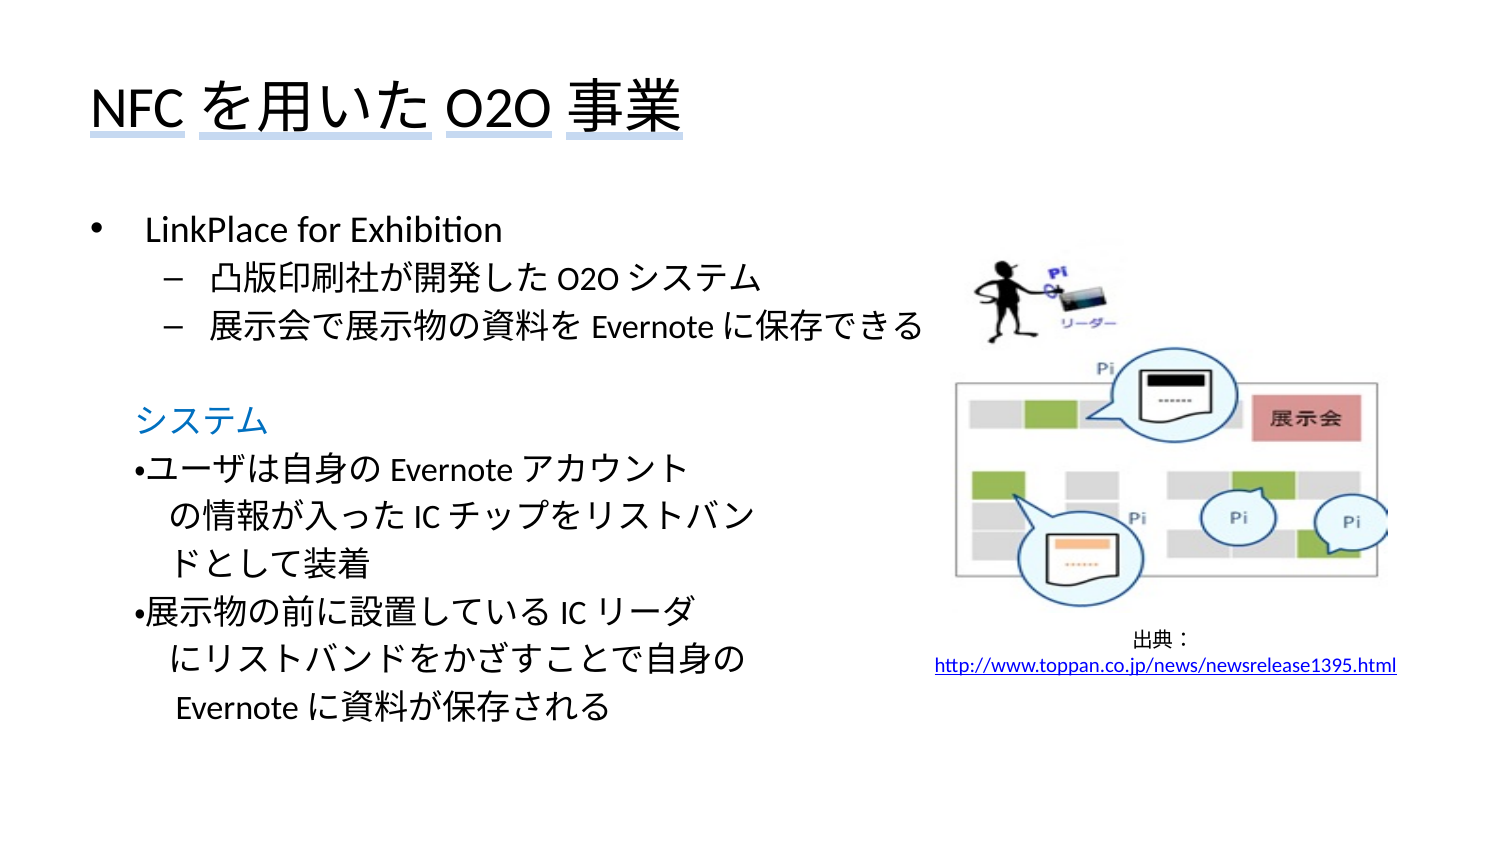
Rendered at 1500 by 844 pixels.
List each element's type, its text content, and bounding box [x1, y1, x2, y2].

title NFCを用いたO2O事業 [75, 33, 1425, 175]
text_box 出典：http://www.toppan.co.jp/news/newsrelease1395.html [888, 618, 1444, 729]
list LinkPlace for Exhibition 凸版印刷社が開発したO2Oシステム 展示会で展示物の資料をEvernoteに保存できる システム ・ユーザは自身のEvernoteアカウント の情報が入ったICチップをリストバン ドとして装着 ・展示物の前に設置しているICリーダ にリストバンドをかざすことで自身の Evernoteに資料が保存される [75, 196, 1425, 737]
picture [950, 236, 1388, 613]
